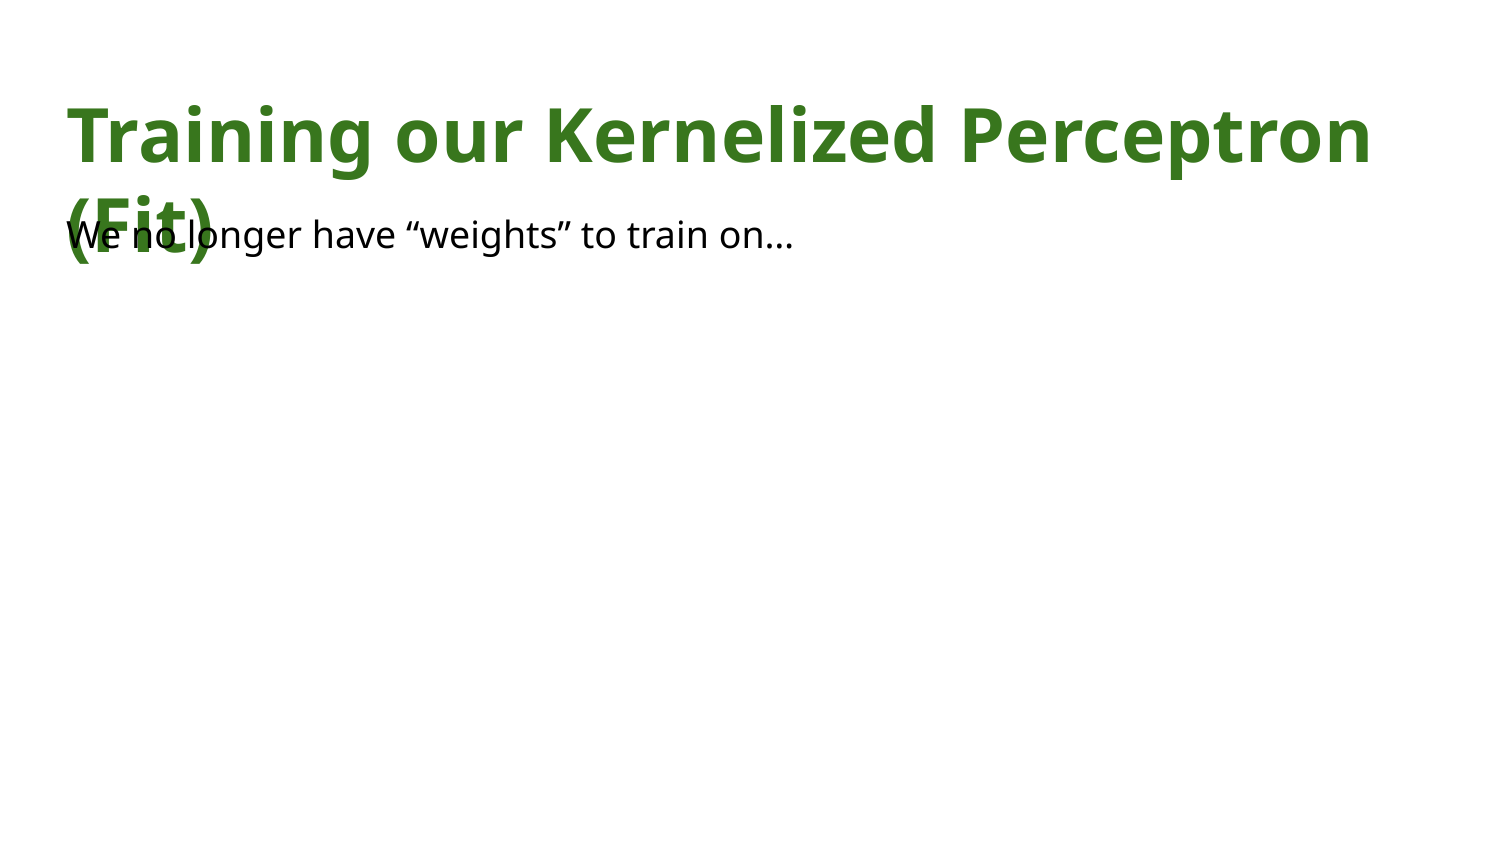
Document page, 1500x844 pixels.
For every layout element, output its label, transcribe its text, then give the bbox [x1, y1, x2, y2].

title Training our Kernelized Perceptron (Fit) [51, 72, 1449, 167]
list We no longer have “weights” to train on… [51, 189, 1449, 750]
